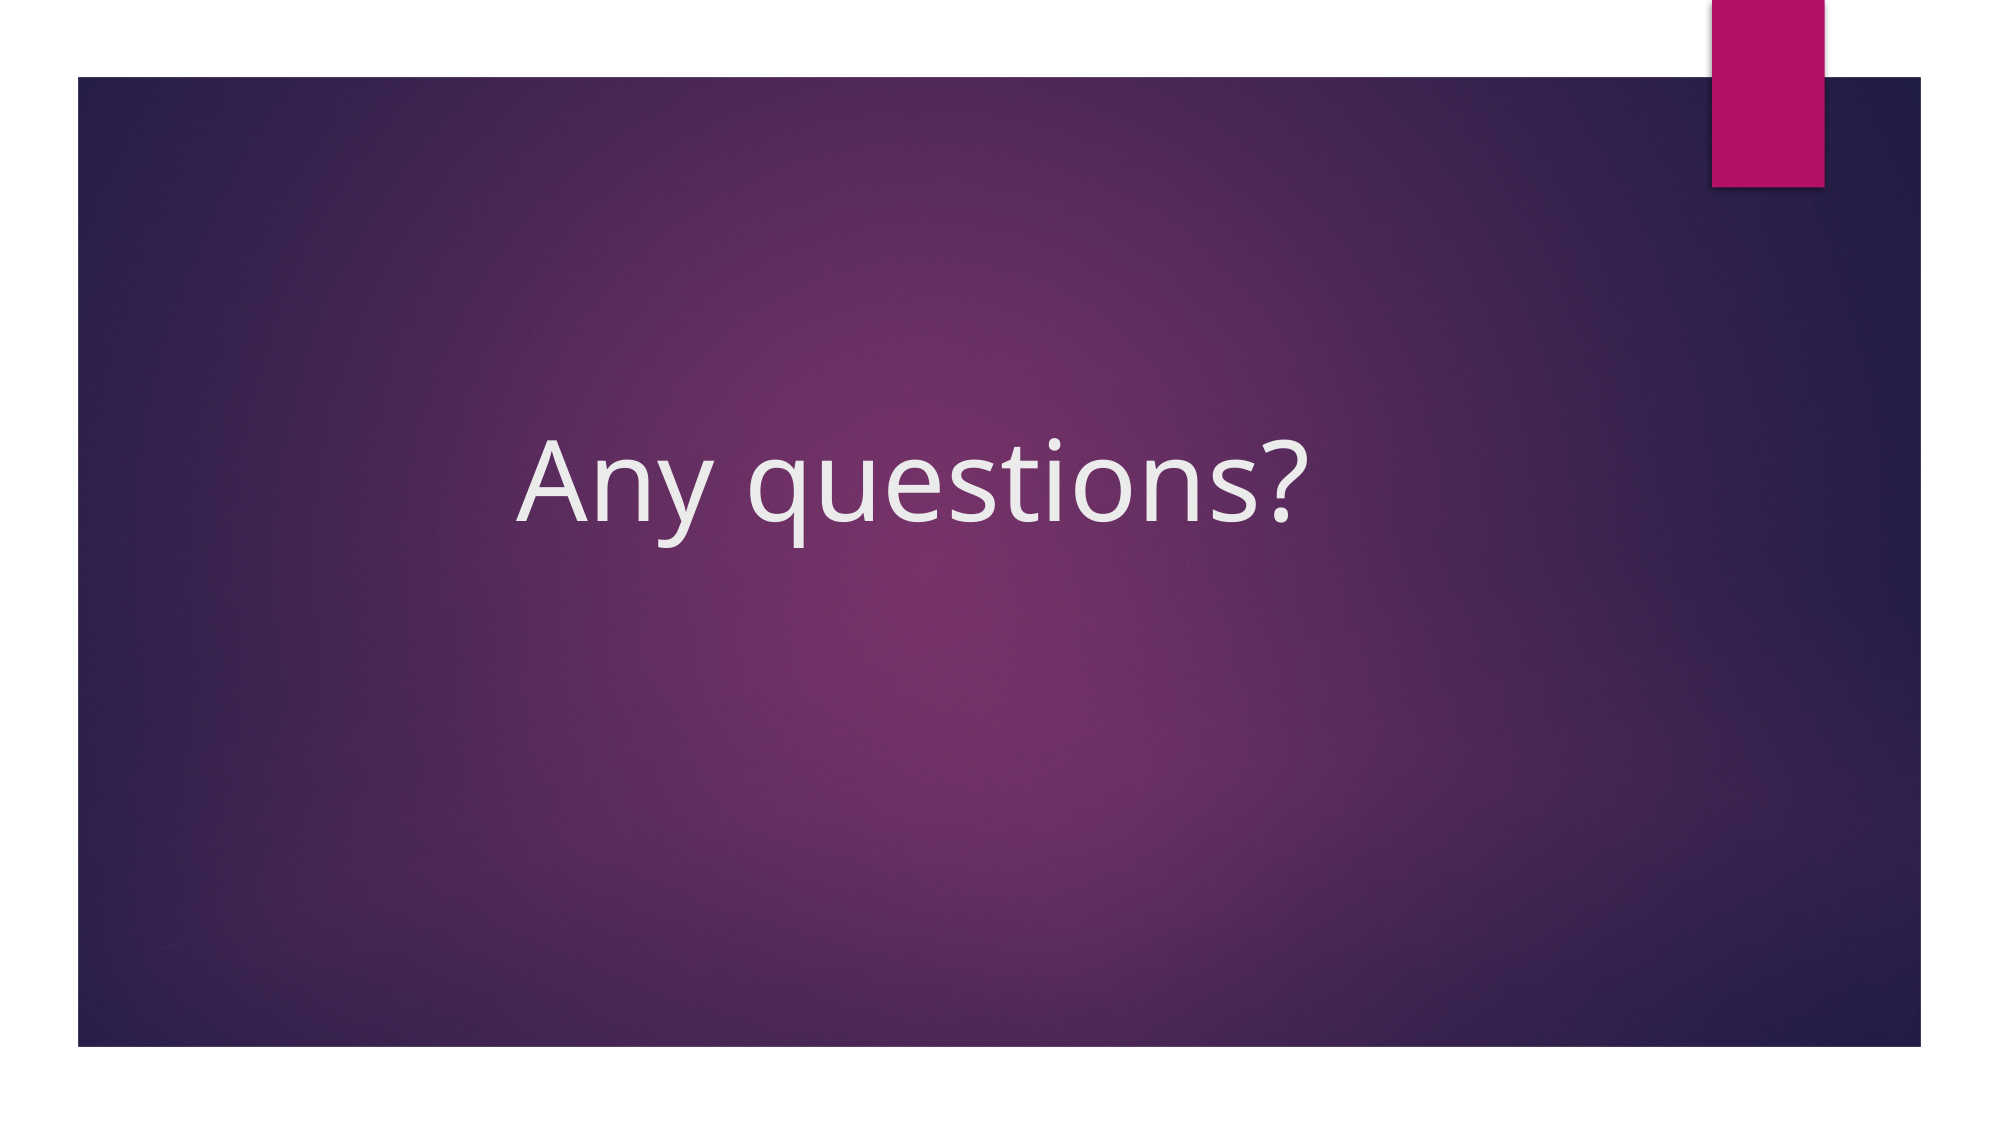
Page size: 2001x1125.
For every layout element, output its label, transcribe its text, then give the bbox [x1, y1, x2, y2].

title Any questions? [189, 344, 1638, 552]
